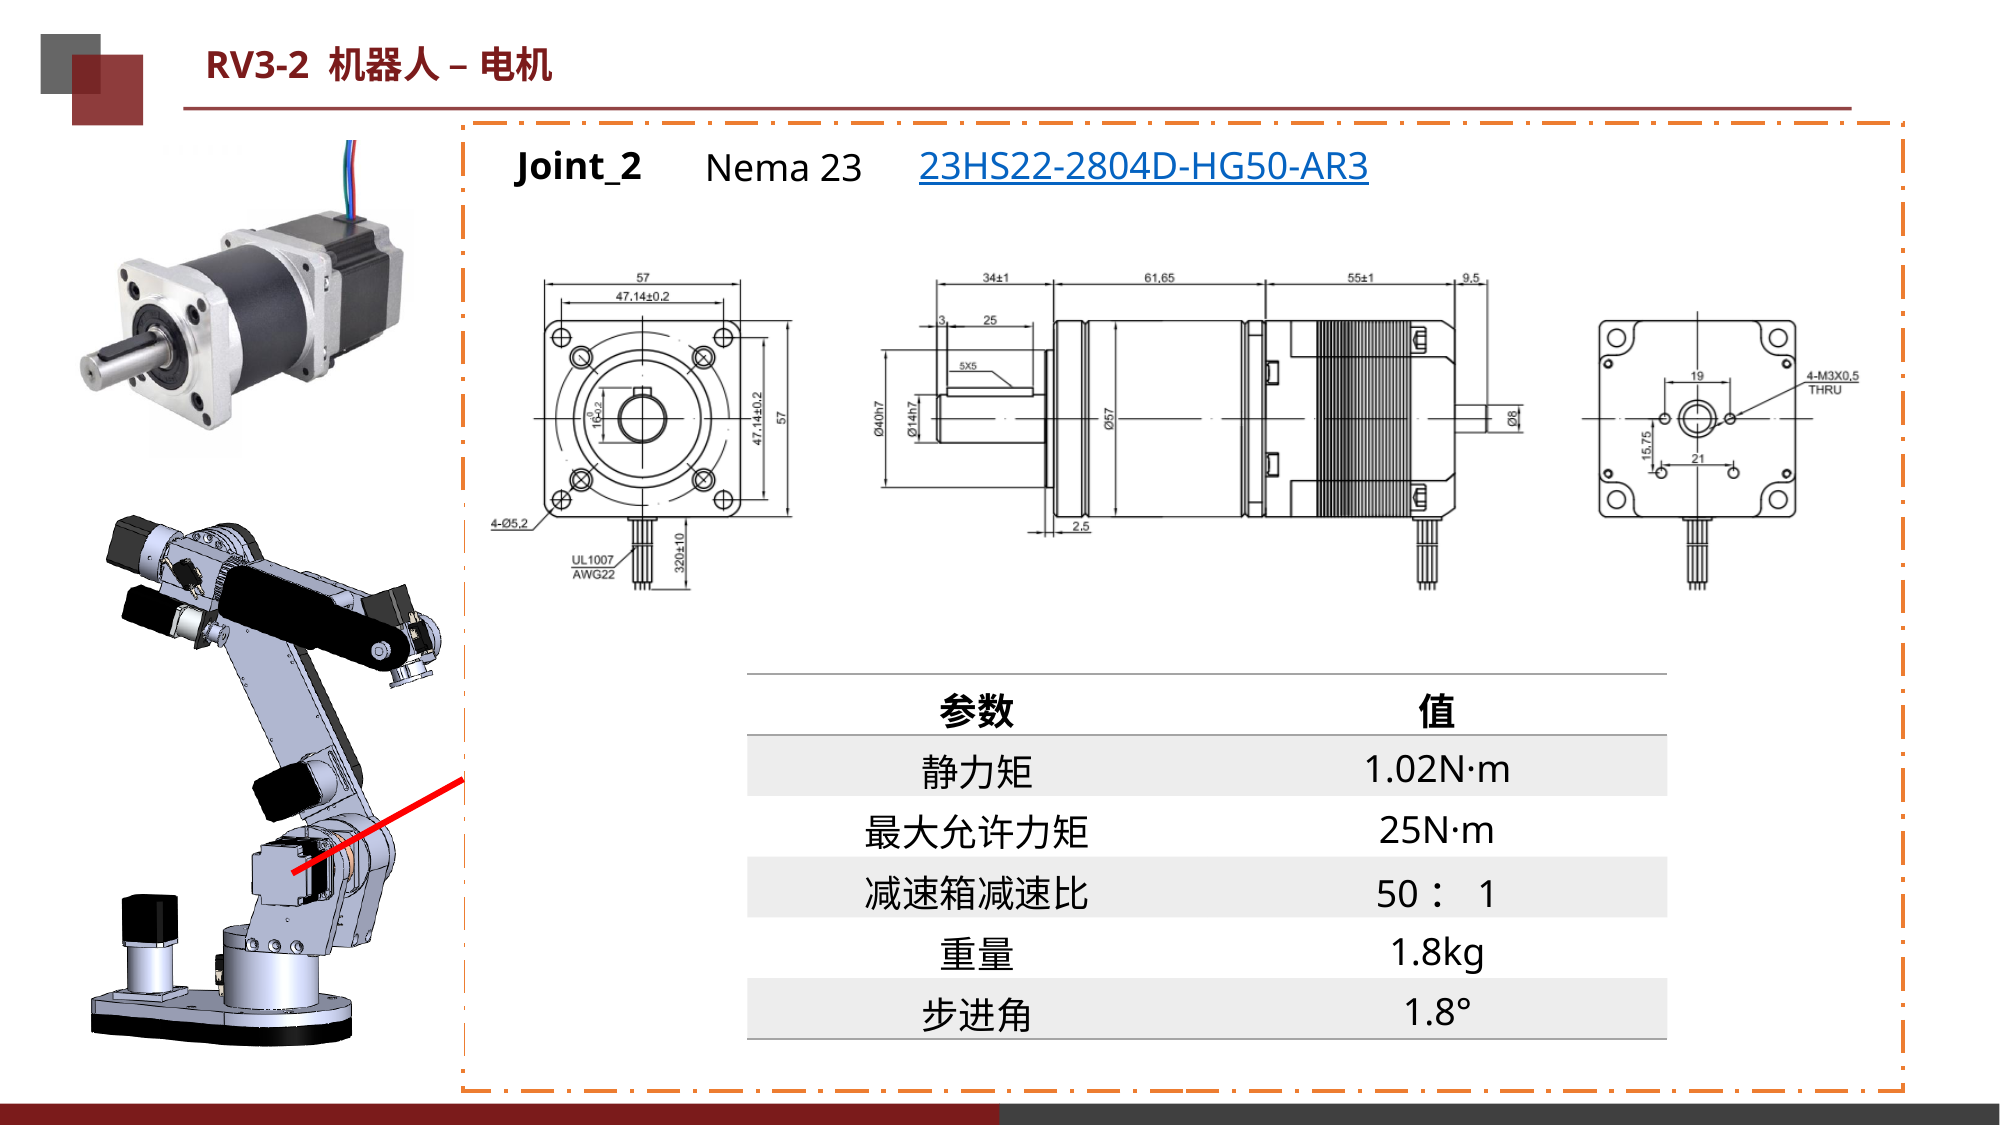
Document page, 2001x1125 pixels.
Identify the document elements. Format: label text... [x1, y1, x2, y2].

table_cell 1.02N·m [1207, 736, 1667, 796]
table_header 值 [1207, 675, 1667, 734]
table_cell 静力矩 [747, 736, 1207, 796]
text_box RV3-2 机器人 – 电机 [190, 33, 872, 94]
picture [13, 492, 464, 1067]
text_box 23HS22-2804D-HG50-AR3 [904, 134, 1385, 201]
text_box Nema 23 [689, 136, 878, 196]
table_cell 减速箱减速比 [747, 857, 1207, 917]
table_cell 1.8kg [1207, 917, 1667, 978]
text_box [292, 779, 464, 874]
picture [489, 239, 1877, 623]
table_cell 步进角 [747, 978, 1207, 1038]
text_box [462, 122, 1904, 1092]
text_box Joint_2 [502, 134, 662, 195]
table_cell 50：1 [1207, 857, 1667, 917]
table_cell 25N·m [1207, 796, 1667, 857]
table_header 参数 [747, 675, 1207, 734]
table_cell 1.8° [1207, 978, 1667, 1038]
table_cell 重量 [747, 917, 1207, 978]
picture [68, 140, 414, 458]
table_cell 最大允许力矩 [747, 796, 1207, 857]
